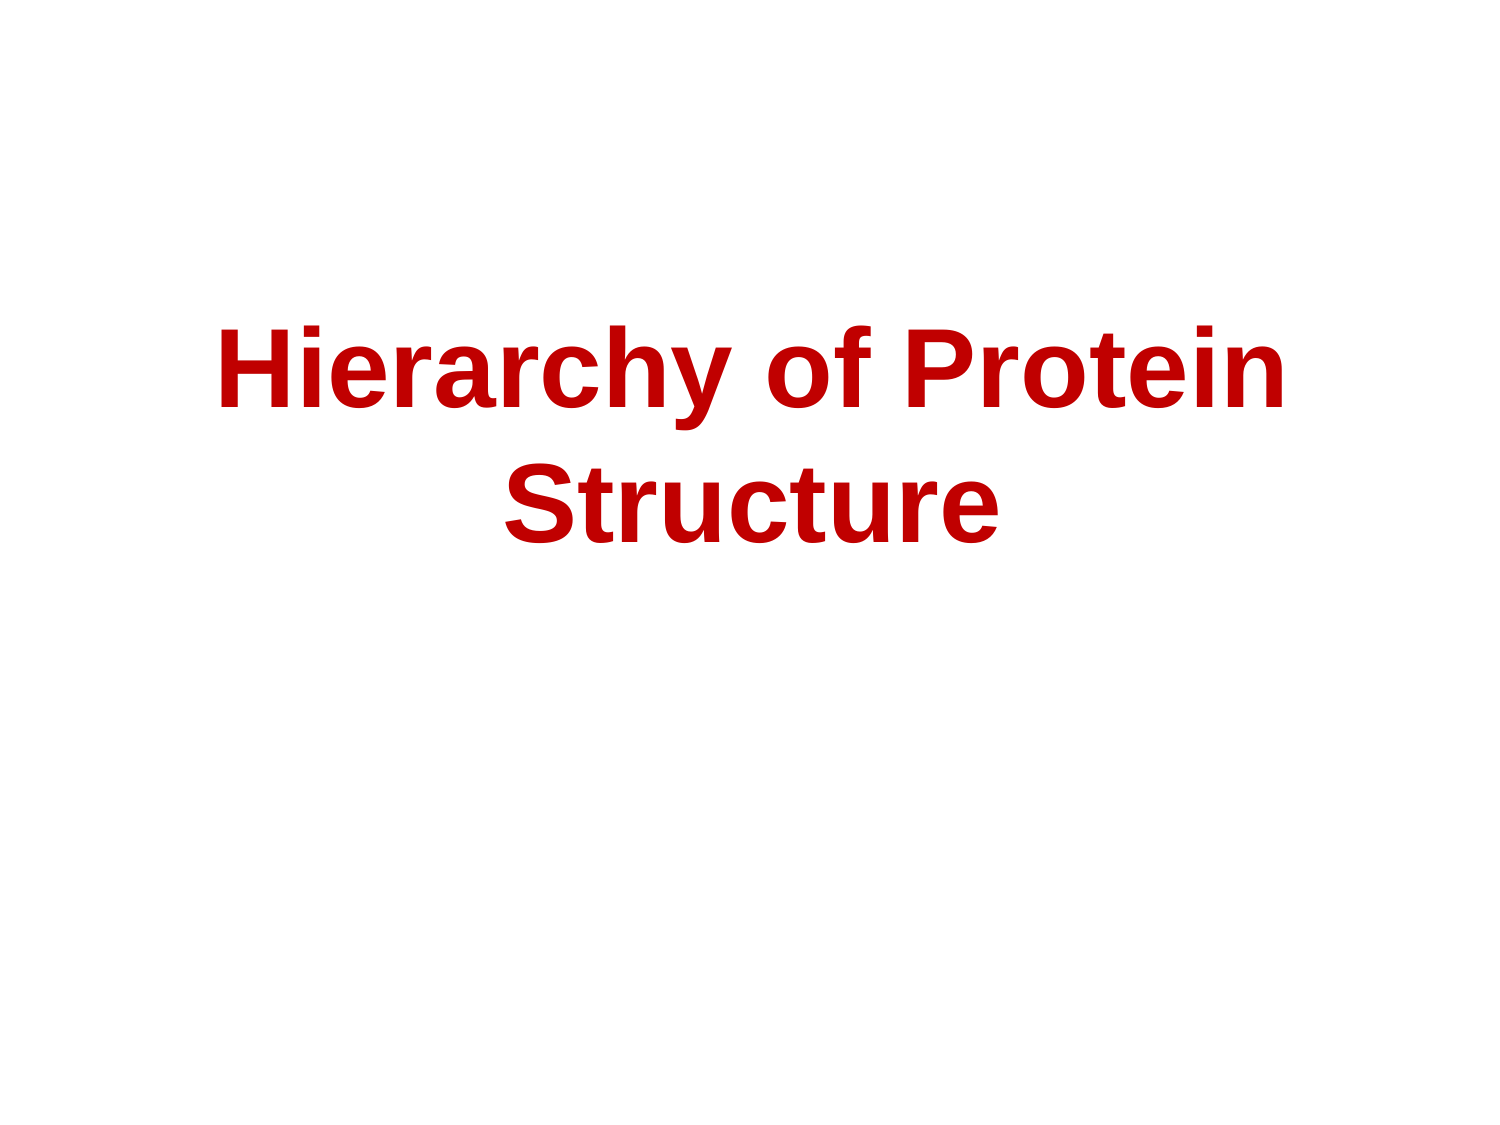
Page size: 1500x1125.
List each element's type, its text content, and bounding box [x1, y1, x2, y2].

title Hierarchy of Protein Structure [117, 269, 1388, 591]
text_box [600, 412, 901, 473]
